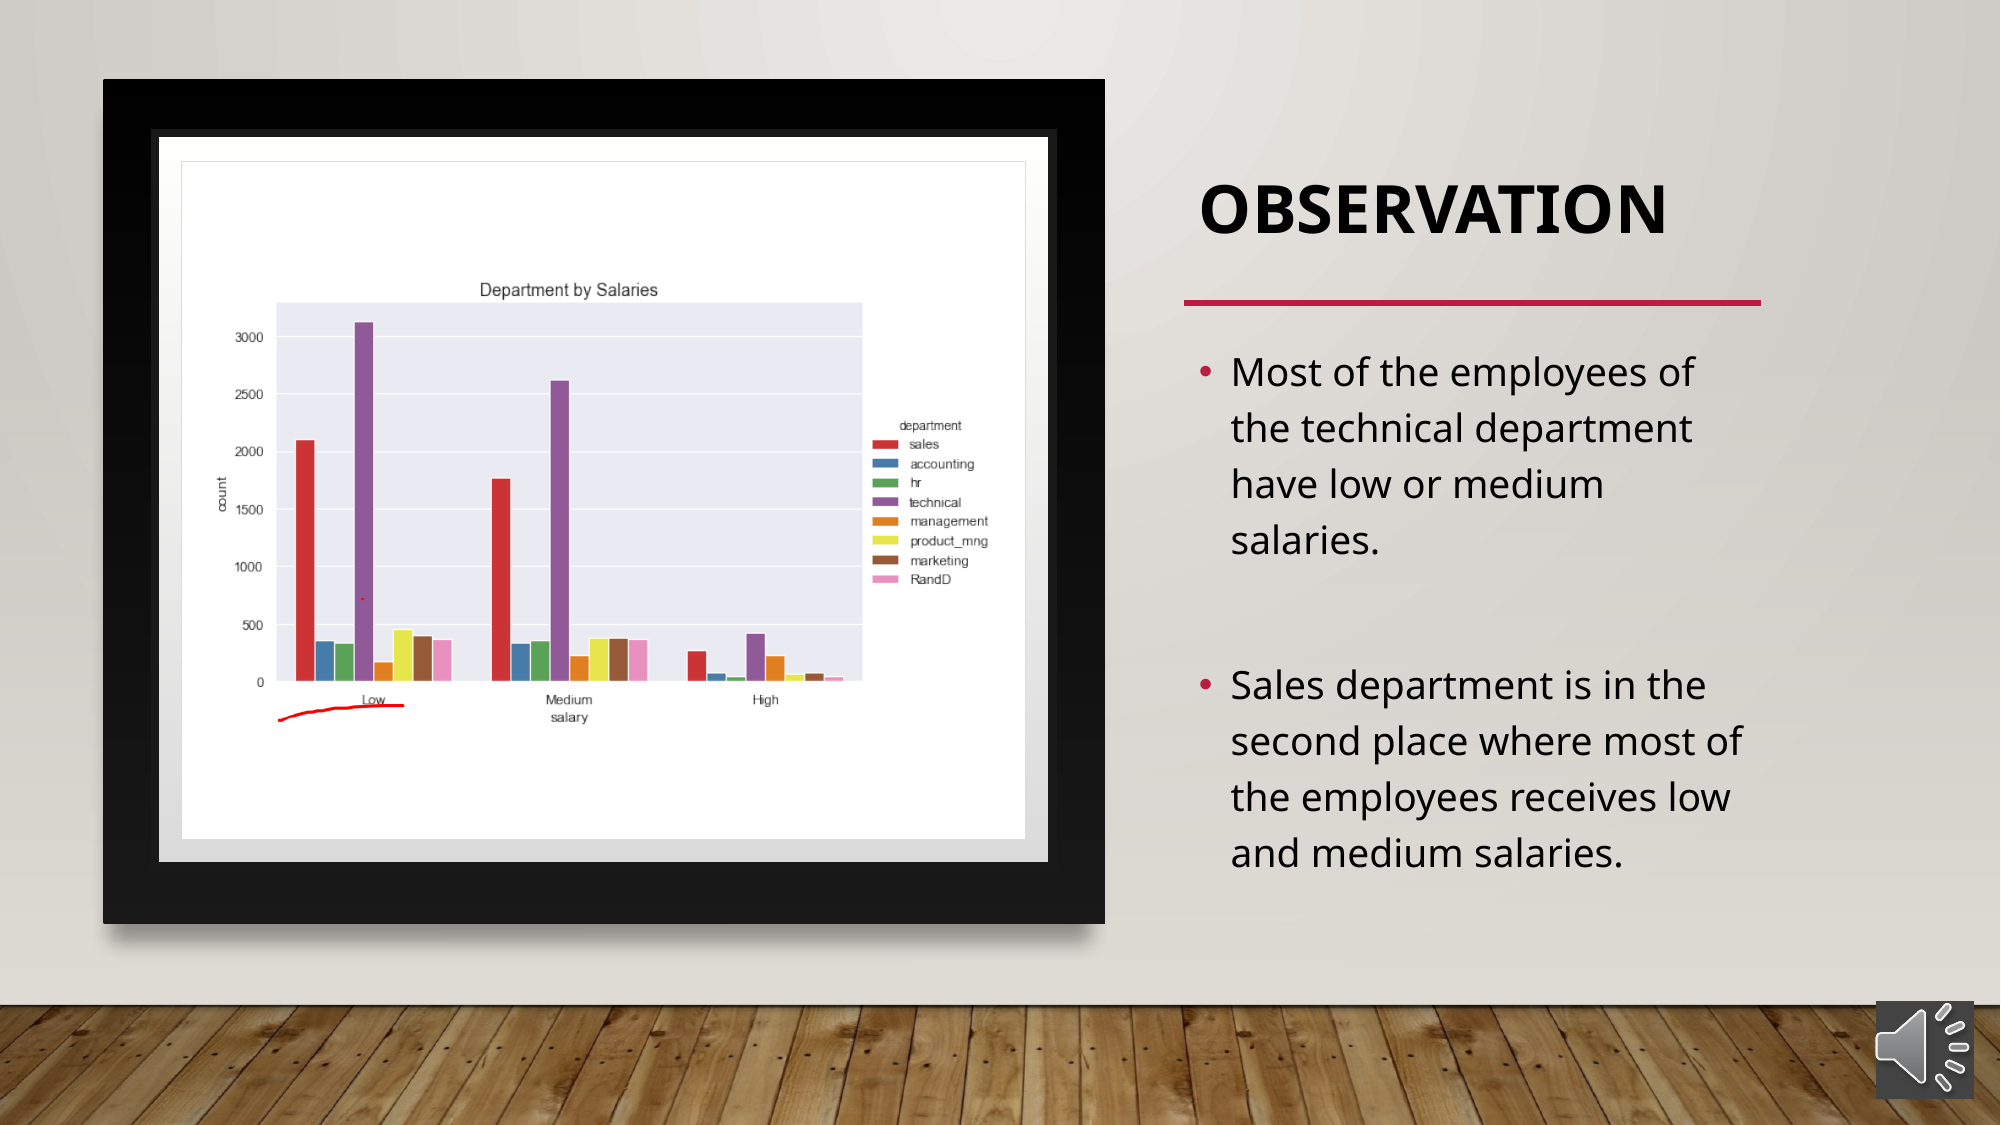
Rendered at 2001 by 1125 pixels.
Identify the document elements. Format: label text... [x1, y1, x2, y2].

text_box [0, 330, 2000, 1004]
text_box [0, 0, 2000, 330]
picture [0, 999, 2000, 1125]
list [208, 274, 1001, 726]
list Most of the employees of the technical department have low or medium salaries. Sales department is in the second place where most of the employees receives low and medium salaries. [1184, 330, 1762, 897]
title OBSERVATION [1184, 168, 1762, 277]
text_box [103, 78, 1106, 924]
